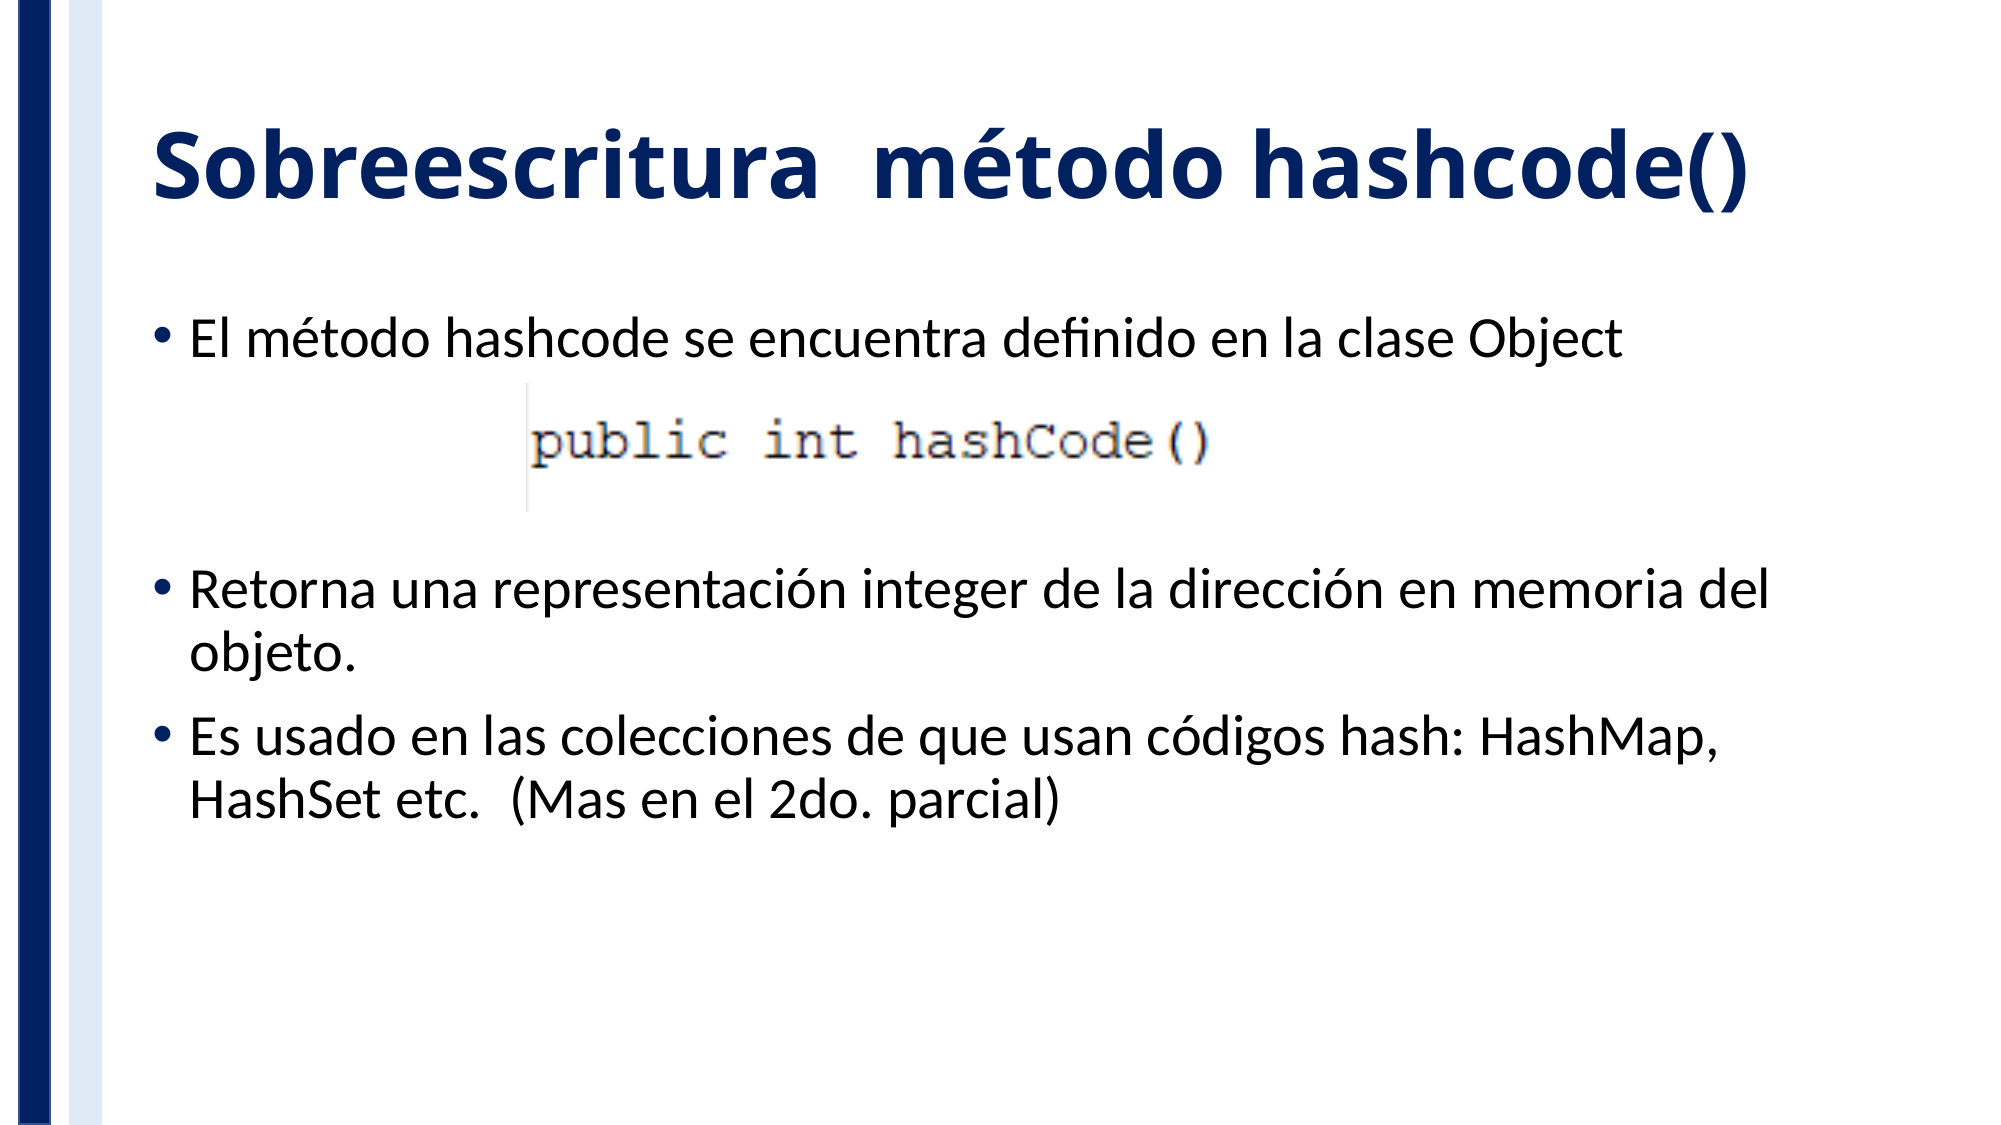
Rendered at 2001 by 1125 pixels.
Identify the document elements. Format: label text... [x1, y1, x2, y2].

picture [525, 383, 1288, 512]
list El método hashcode se encuentra definido en la clase Object Retorna una representación integer de la dirección en memoria del objeto. Es usado en las colecciones de que usan códigos hash: HashMap, HashSet etc. (Mas en el 2do. parcial) [137, 299, 1863, 1014]
title Sobreescritura método hashcode() [137, 59, 1863, 278]
